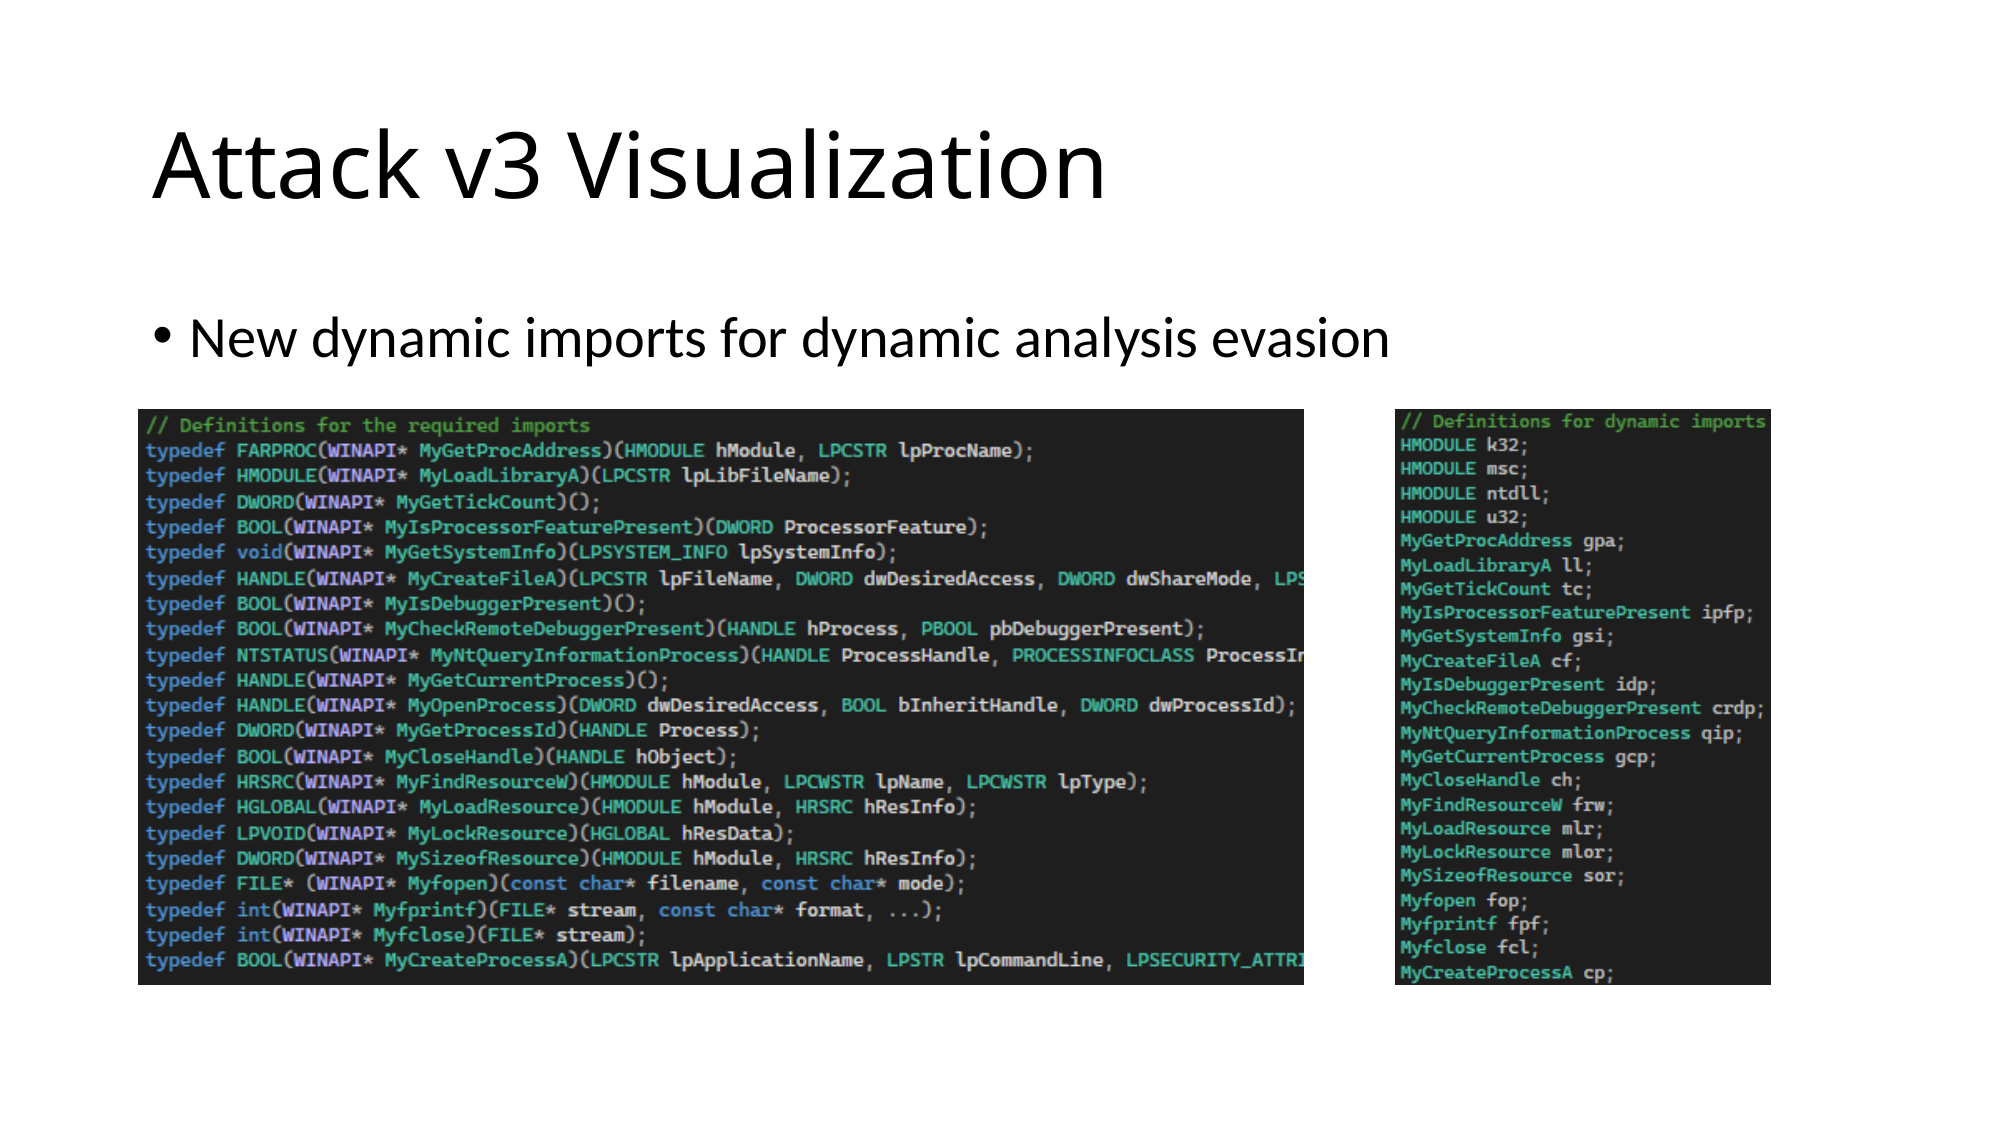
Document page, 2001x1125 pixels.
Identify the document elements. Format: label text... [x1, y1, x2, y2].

list New dynamic imports for dynamic analysis evasion [137, 299, 1863, 1014]
title Attack v3 Visualization [137, 59, 1863, 278]
picture [1395, 409, 1771, 985]
picture [138, 409, 1304, 985]
